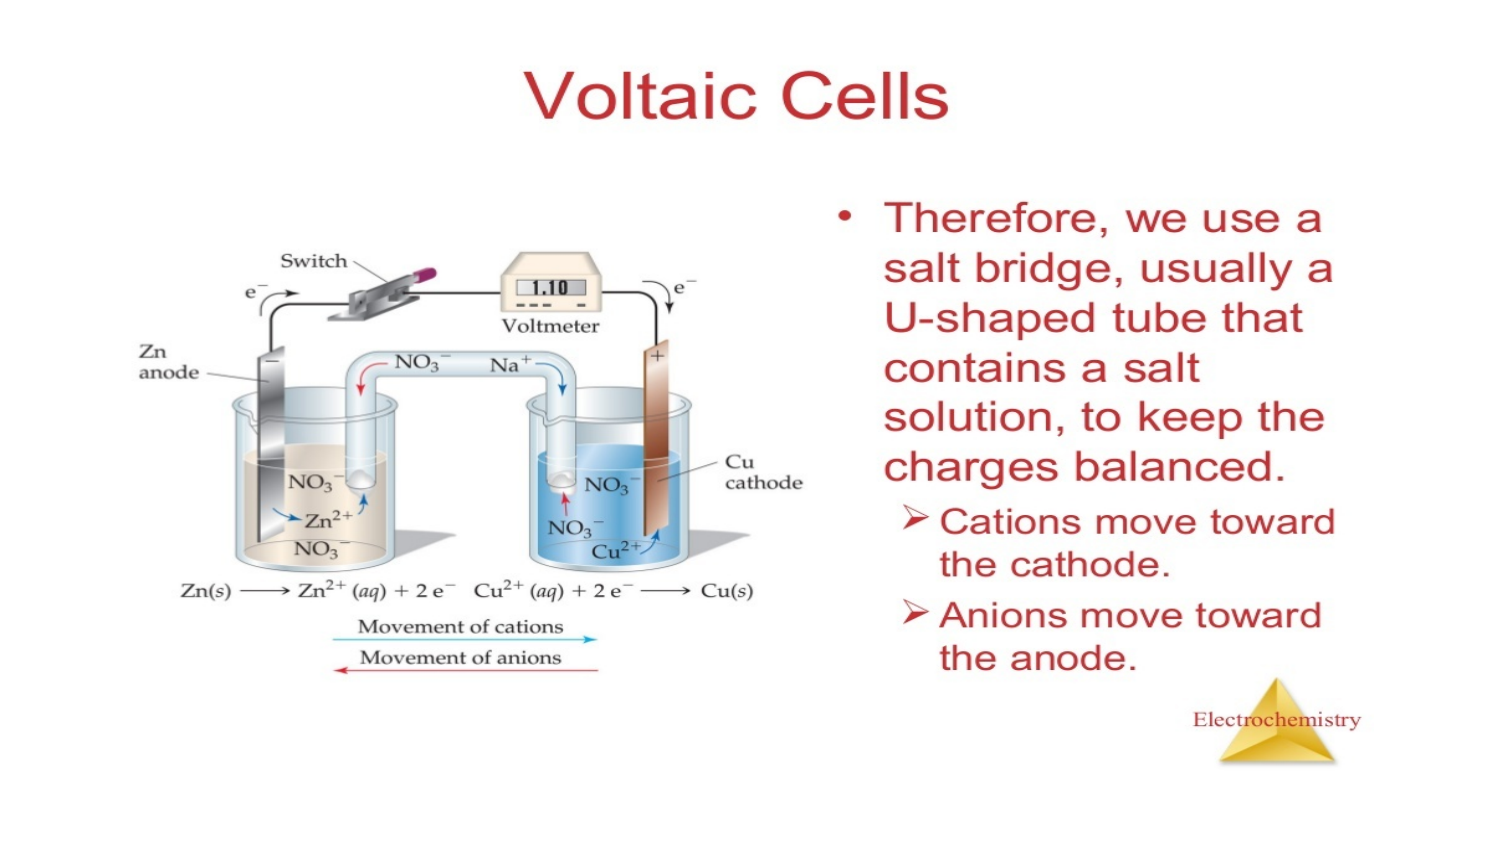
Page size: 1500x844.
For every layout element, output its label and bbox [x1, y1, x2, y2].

picture [102, 0, 1374, 799]
